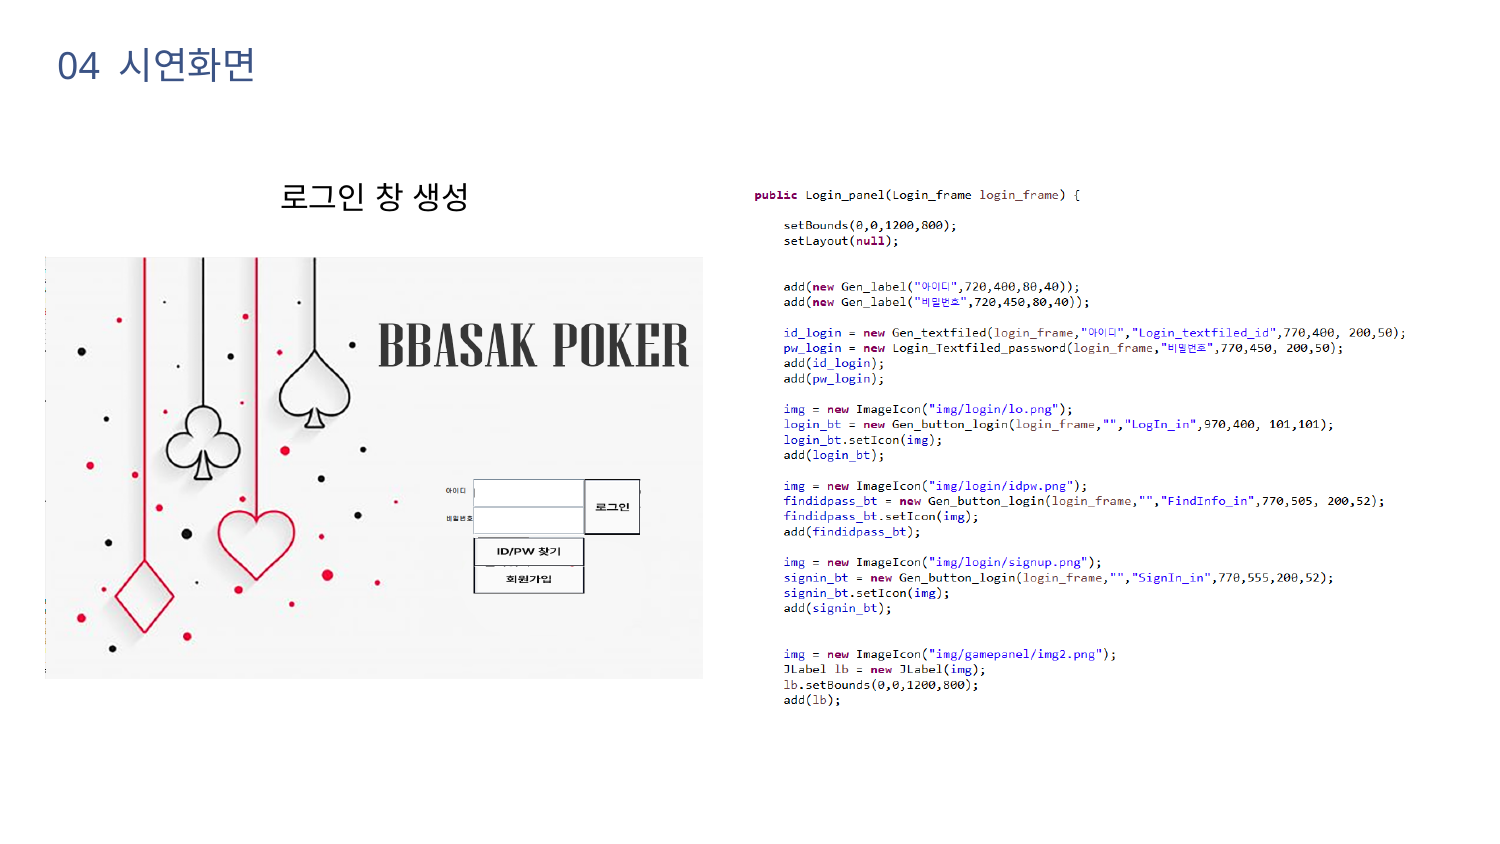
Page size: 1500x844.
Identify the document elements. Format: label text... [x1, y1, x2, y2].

picture [749, 187, 1412, 706]
picture [45, 256, 703, 679]
text_box 로그인 창 생성 [199, 172, 551, 222]
text_box 04 시연화면 [45, 35, 397, 138]
